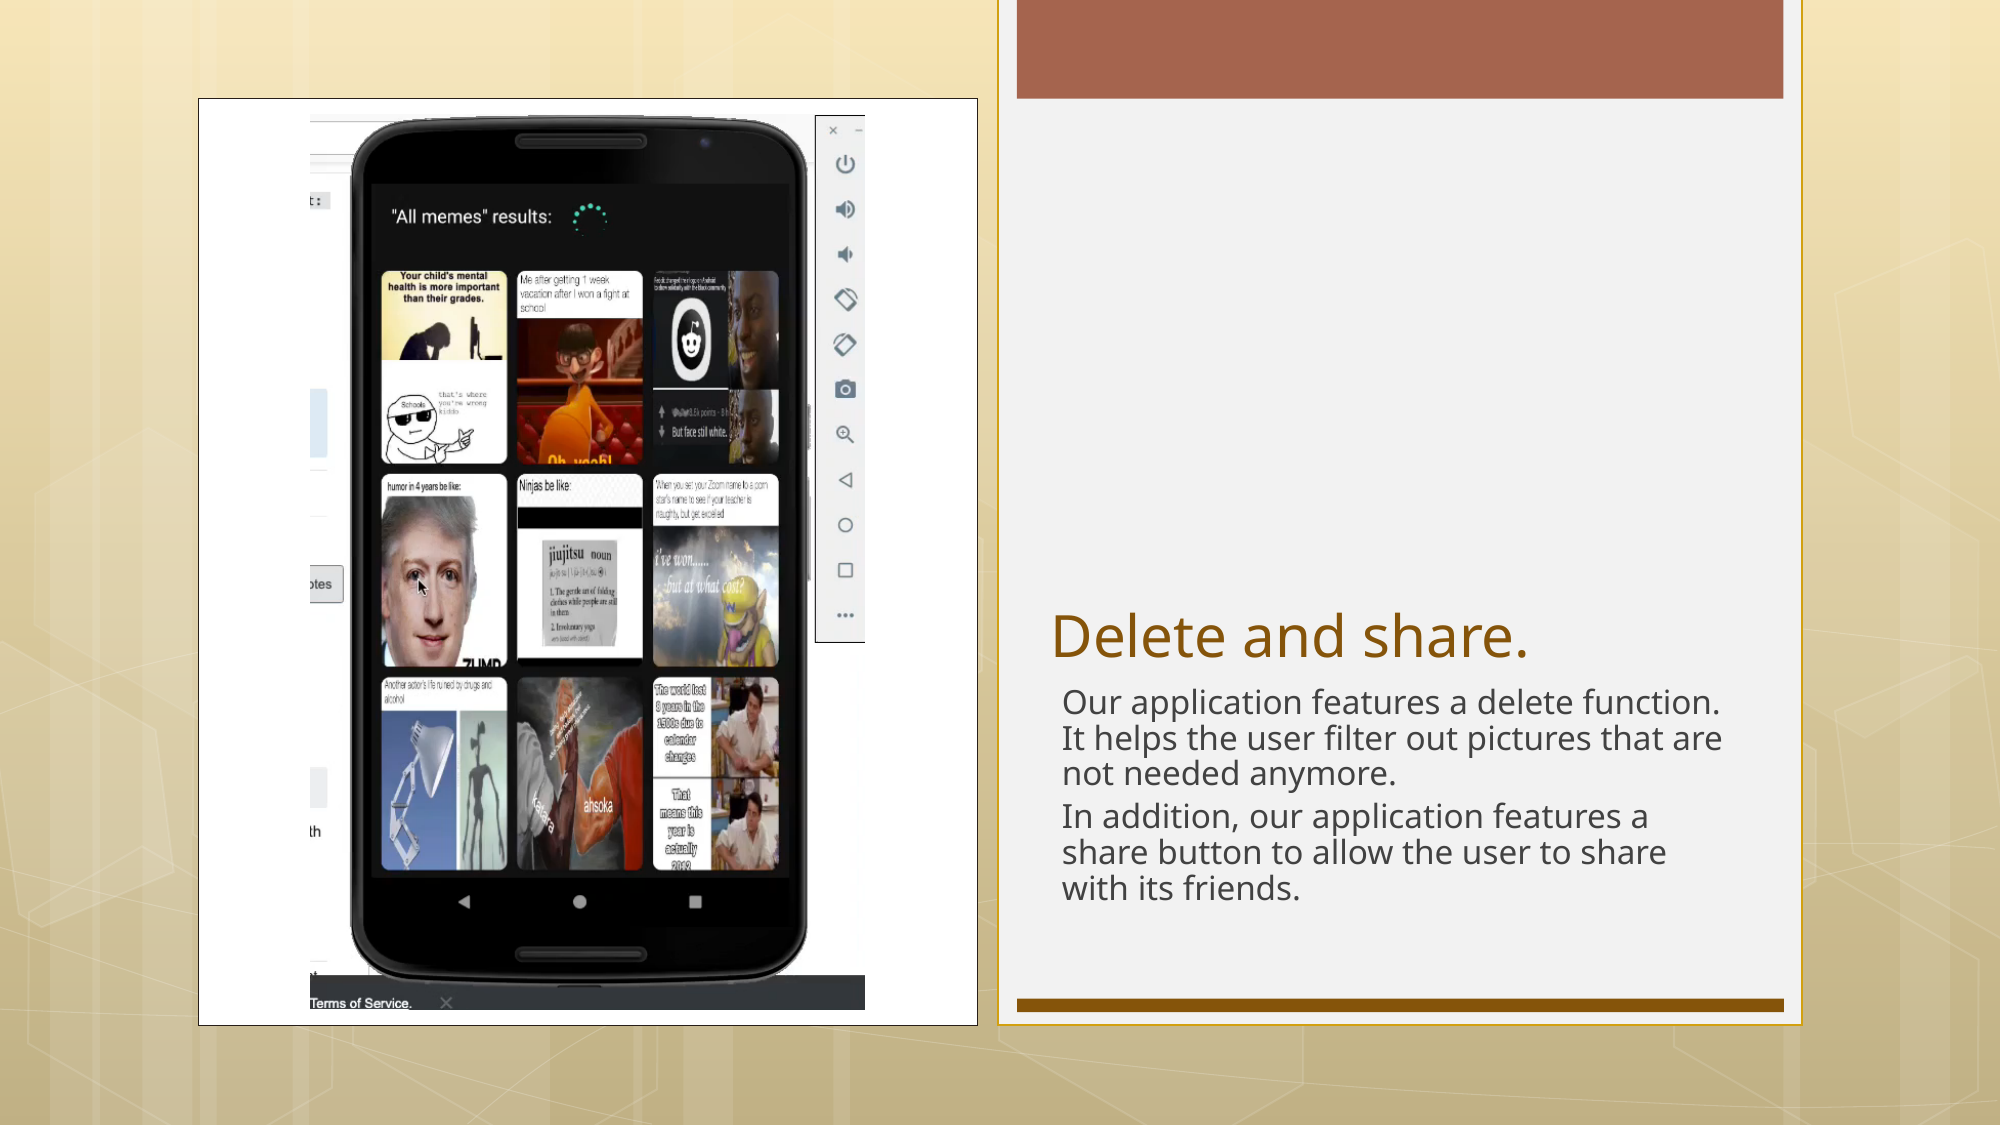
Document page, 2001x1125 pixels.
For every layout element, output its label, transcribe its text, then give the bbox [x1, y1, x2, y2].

list Our application features a delete function. It helps the user filter out pictures that are not needed anymore. In addition, our application features a share button to allow the user to share with its friends. [1035, 678, 1758, 928]
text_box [309, 113, 866, 1011]
title Delete and share. [1035, 436, 1758, 677]
